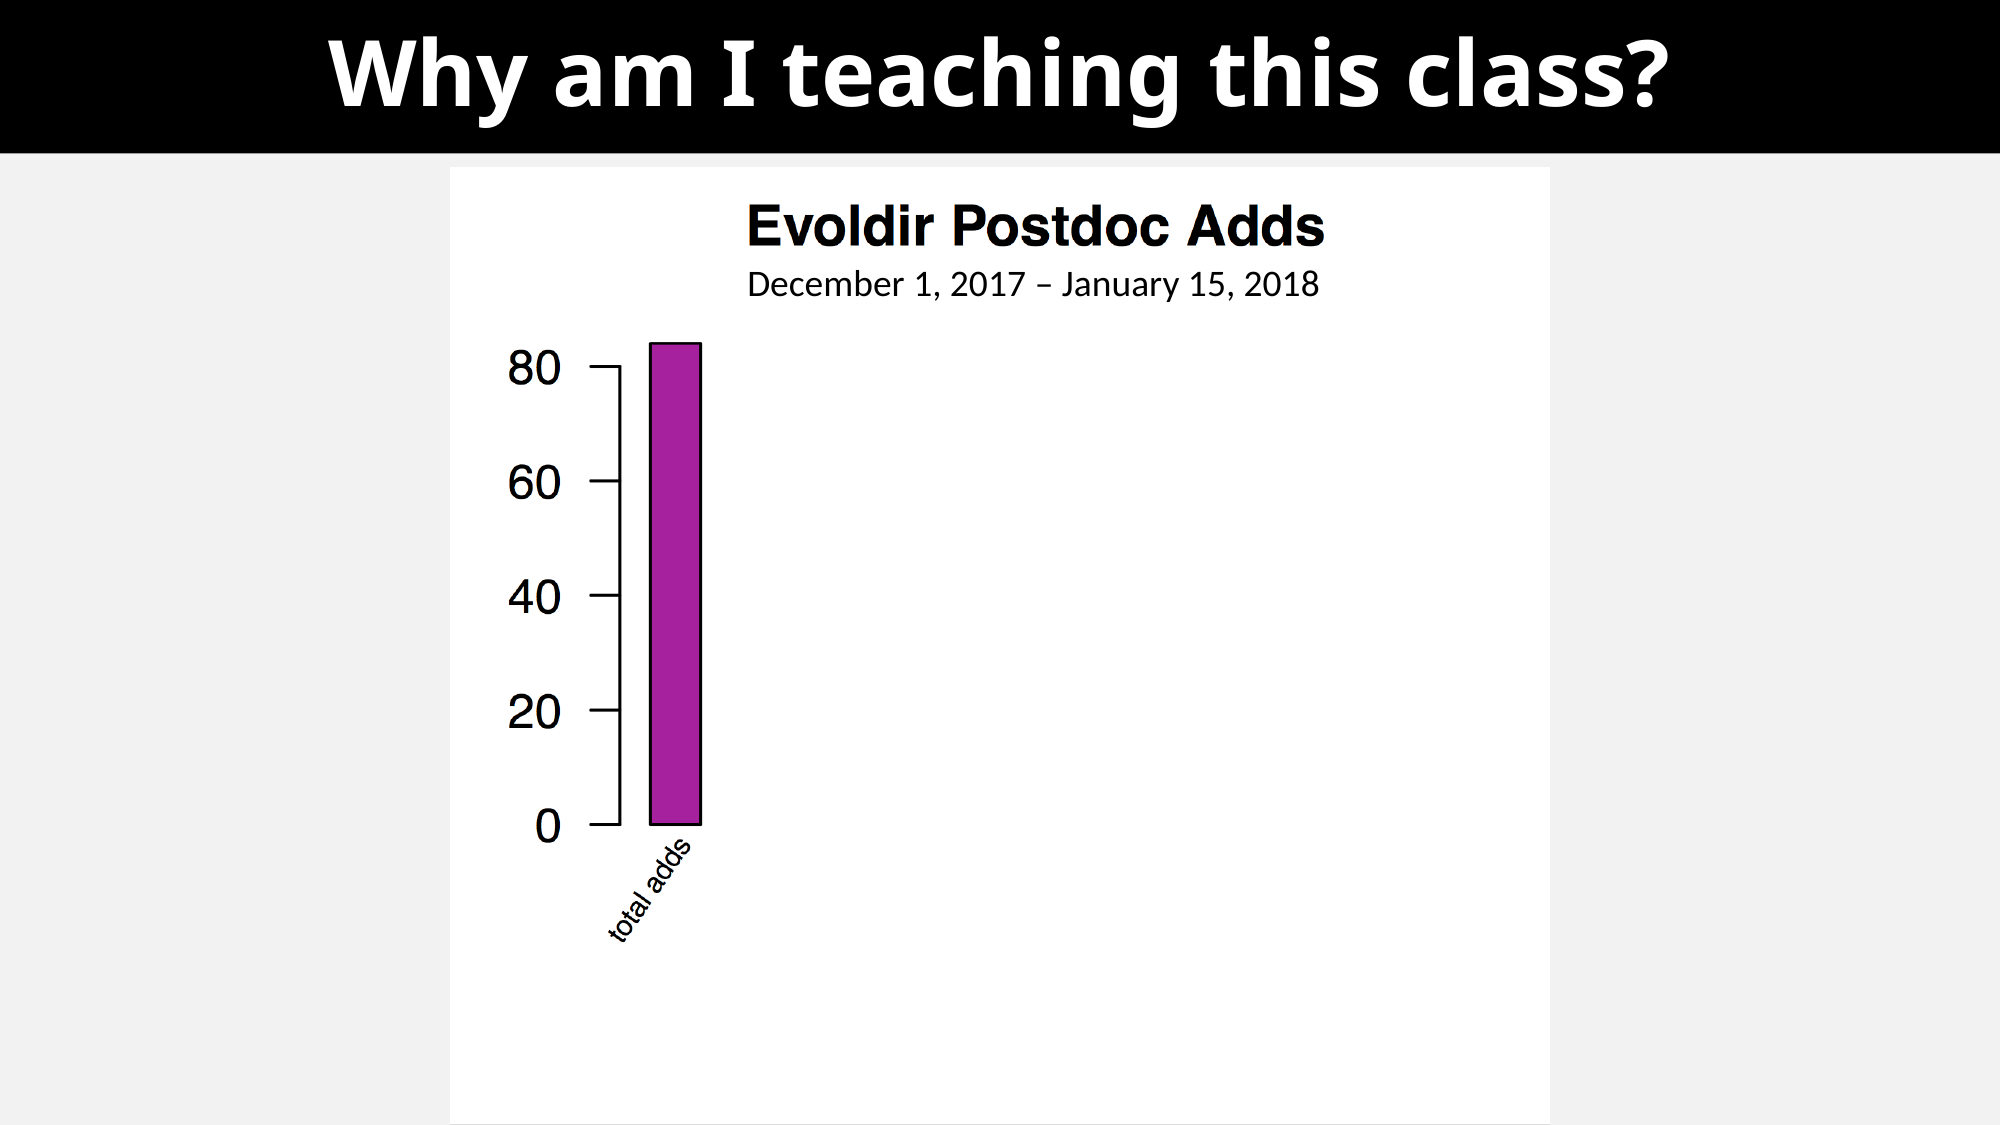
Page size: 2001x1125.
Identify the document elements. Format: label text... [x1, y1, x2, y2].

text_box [450, 167, 1550, 1125]
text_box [533, 312, 1503, 1113]
title Why am I teaching this class? [0, 0, 2000, 154]
